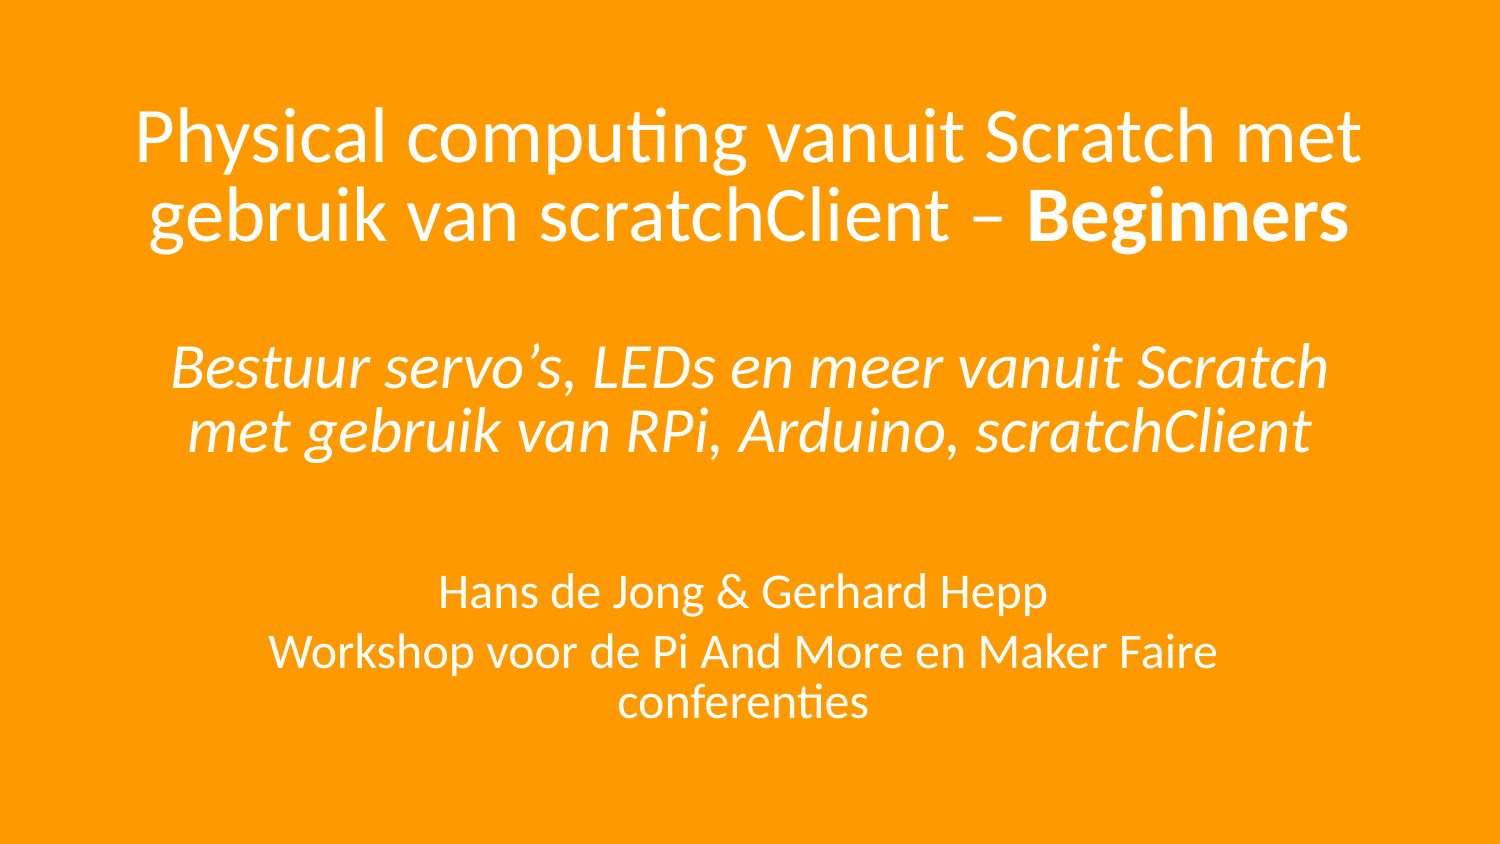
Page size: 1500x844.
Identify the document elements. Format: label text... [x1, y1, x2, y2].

title Physical computing vanuit Scratch met gebruik van scratchClient – Beginners Bestuur servo’s, LEDs en meer vanuit Scratch met gebruik van RPi, Arduino, scratchClient [112, 55, 1388, 517]
subtitle Hans de Jong & Gerhard Hepp Workshop voor de Pi And More en Maker Faire conferenties [218, 563, 1269, 780]
